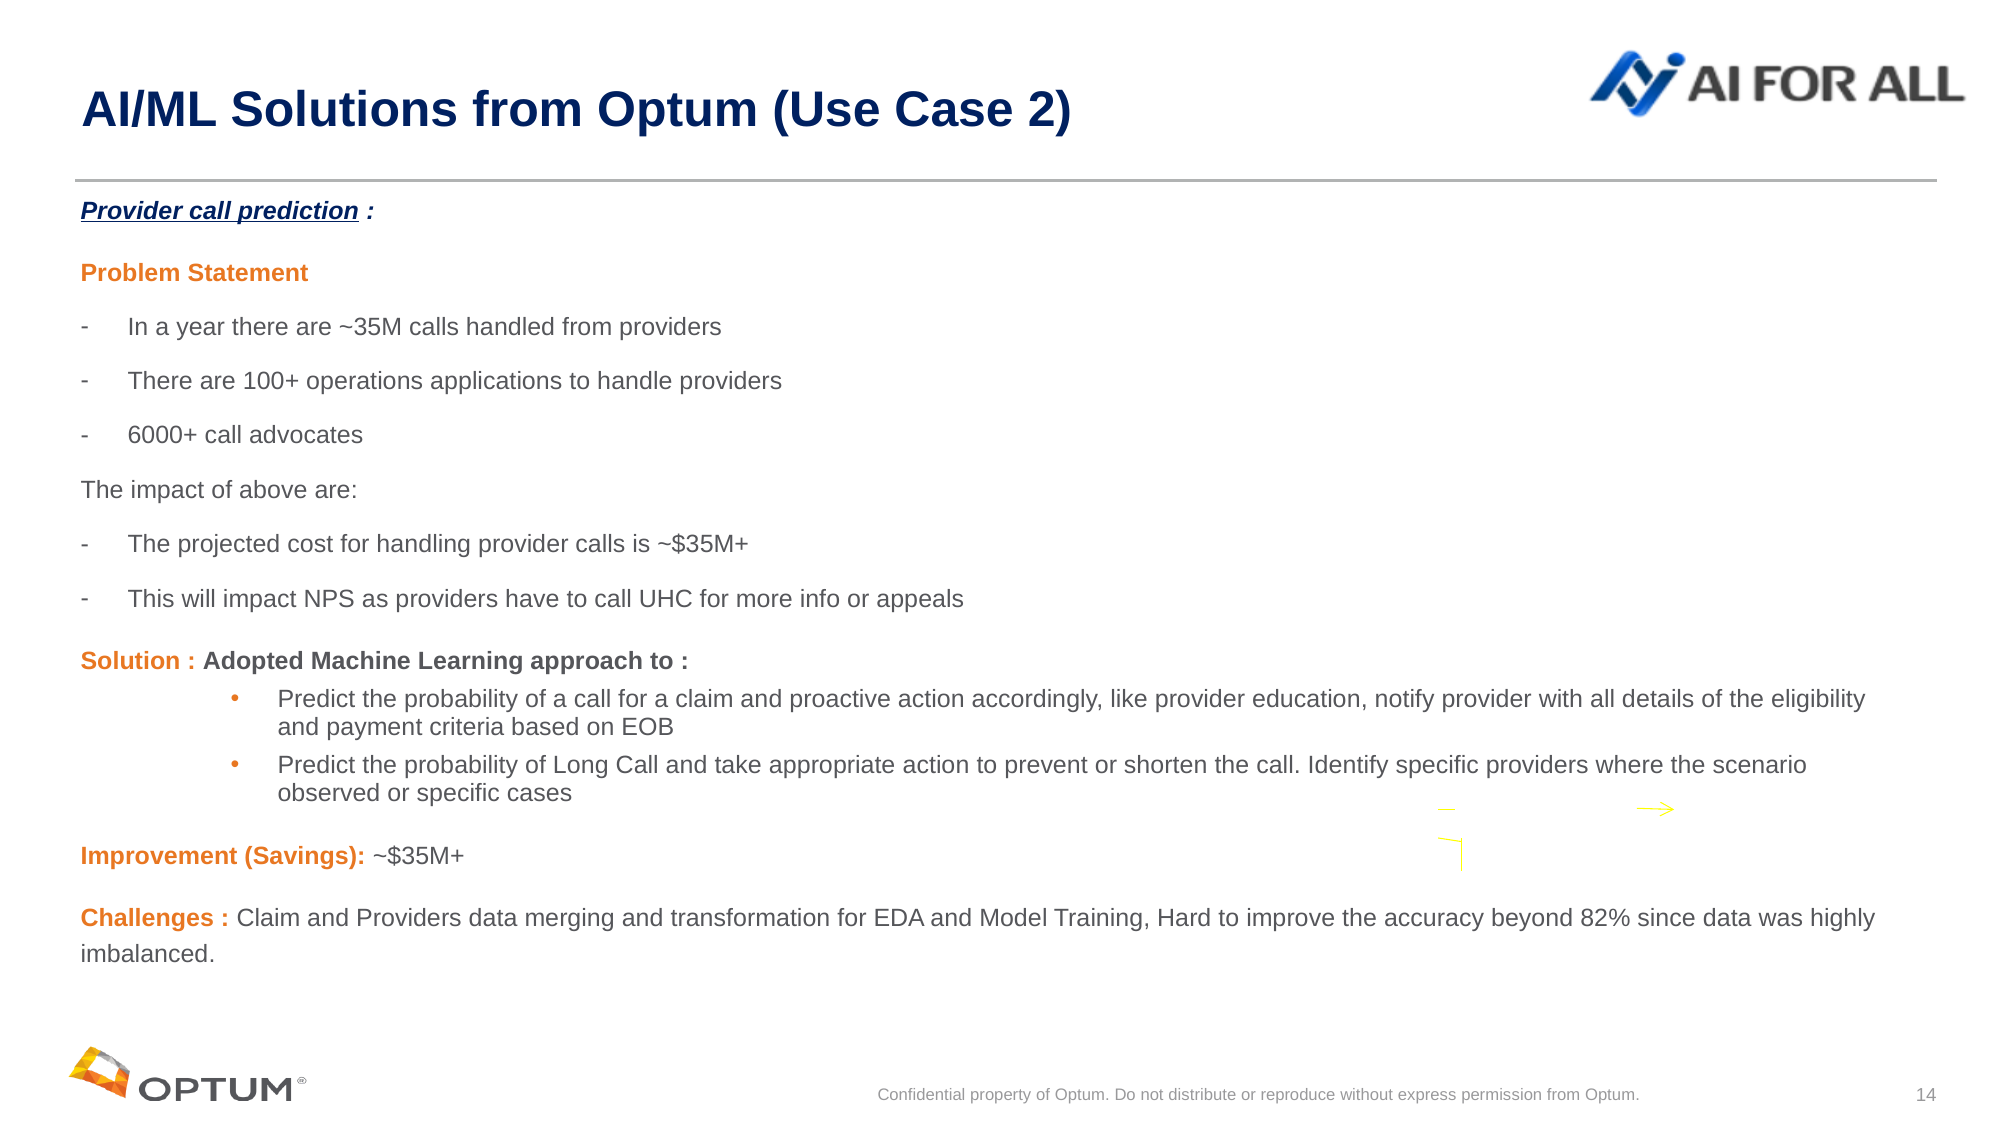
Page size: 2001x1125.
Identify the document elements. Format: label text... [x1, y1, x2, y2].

picture [67, 1044, 308, 1101]
picture [1562, 37, 1982, 129]
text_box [1438, 837, 1461, 842]
slide_number 14 [1847, 1064, 1937, 1124]
title AI/ML Solutions from Optum (Use Case 2) [81, 33, 1938, 138]
footer Confidential property of Optum. Do not distribute or reproduce without express permission from Optum. [678, 1064, 1841, 1124]
list Provider call prediction : Problem Statement In a year there are ~35M calls handled from providers There are 100+ operations applications to handle providers 6000+ call advocates The impact of above are: The projected cost for handling provider calls is ~$35M+ This will impact NPS as providers have to call UHC for more info or appeals Solution : Adopted Machine Learning approach to : Predict the probability of a call for a claim and proactive action accordingly, like provider education, notify provider with all details of the eligibility and payment criteria based on EOB Predict the probability of Long Call and take appropriate action to prevent or shorten the call. Identify specific providers where the scenario observed or specific cases Improvement (Savings): ~$35M+ Challenges : Claim and Providers data merging and transformation for EDA and Model Training, Hard to improve the accuracy beyond 82% since data was highly imbalanced. [80, 188, 1908, 1013]
